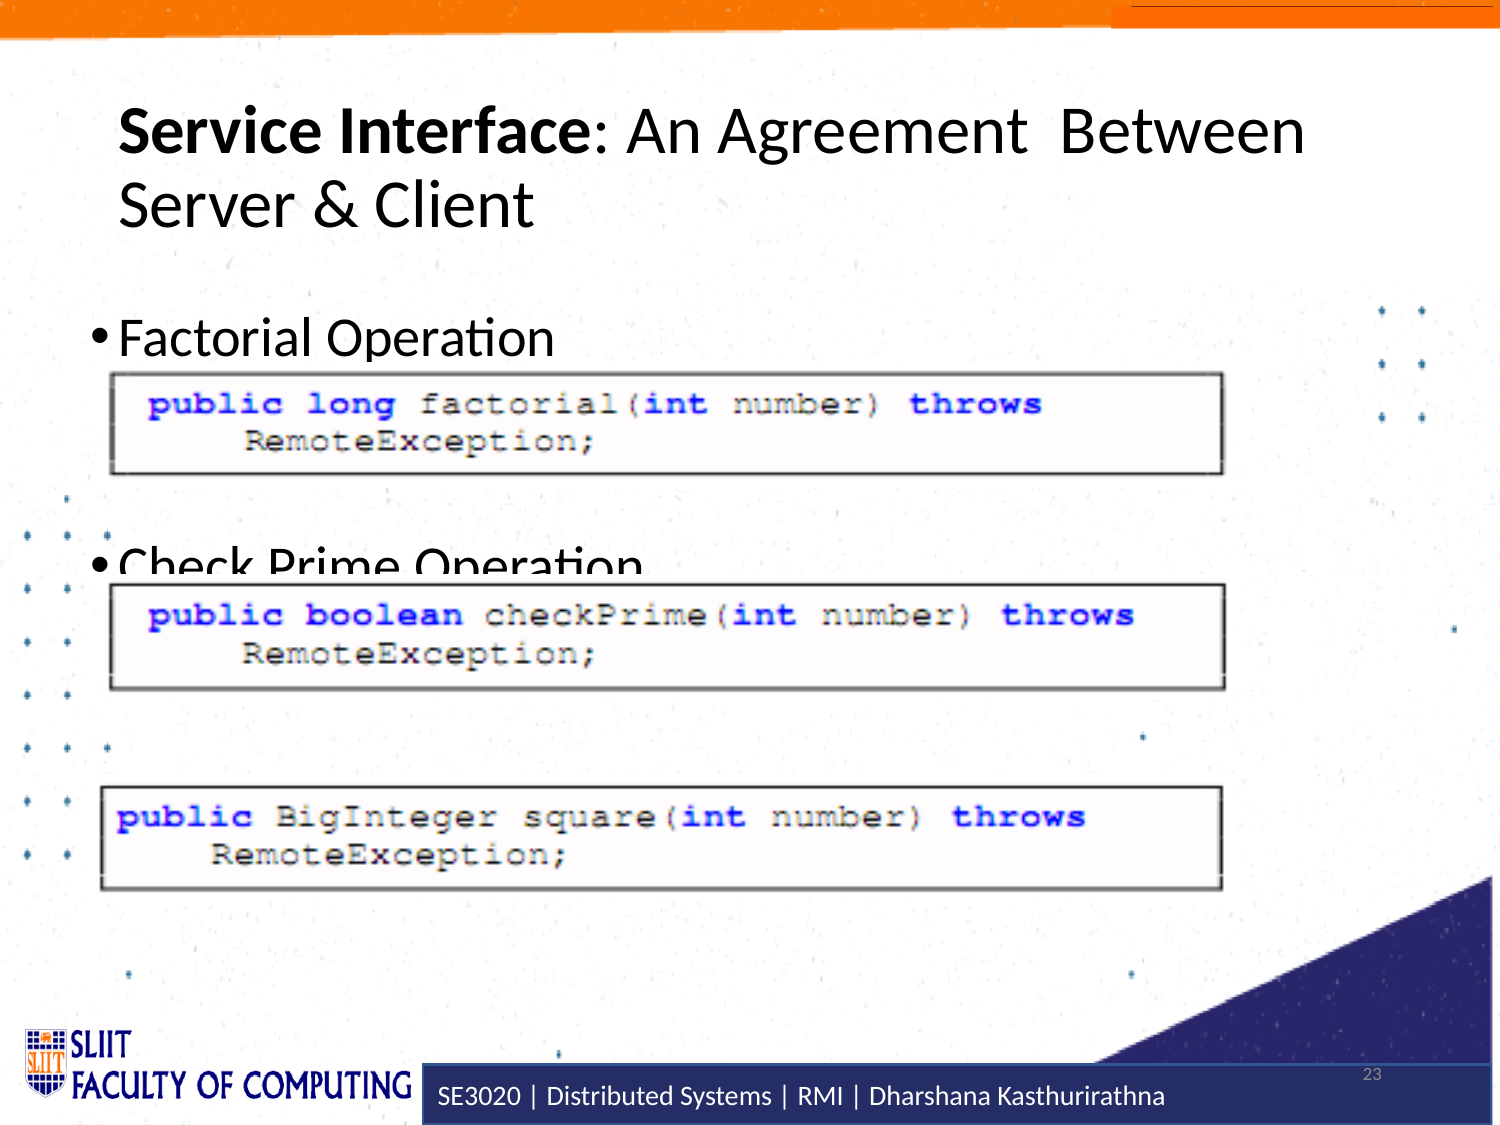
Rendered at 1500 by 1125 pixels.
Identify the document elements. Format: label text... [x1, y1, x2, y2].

slide_number 23 [1059, 1042, 1397, 1103]
picture [87, 774, 1238, 900]
picture [99, 574, 1238, 701]
title Service Interface: An Agreement Between Server & Client [103, 59, 1397, 278]
picture [0, 0, 1500, 1125]
list Factorial Operation Check Prime Operation Square Operation [75, 300, 1250, 1100]
picture [99, 362, 1238, 488]
